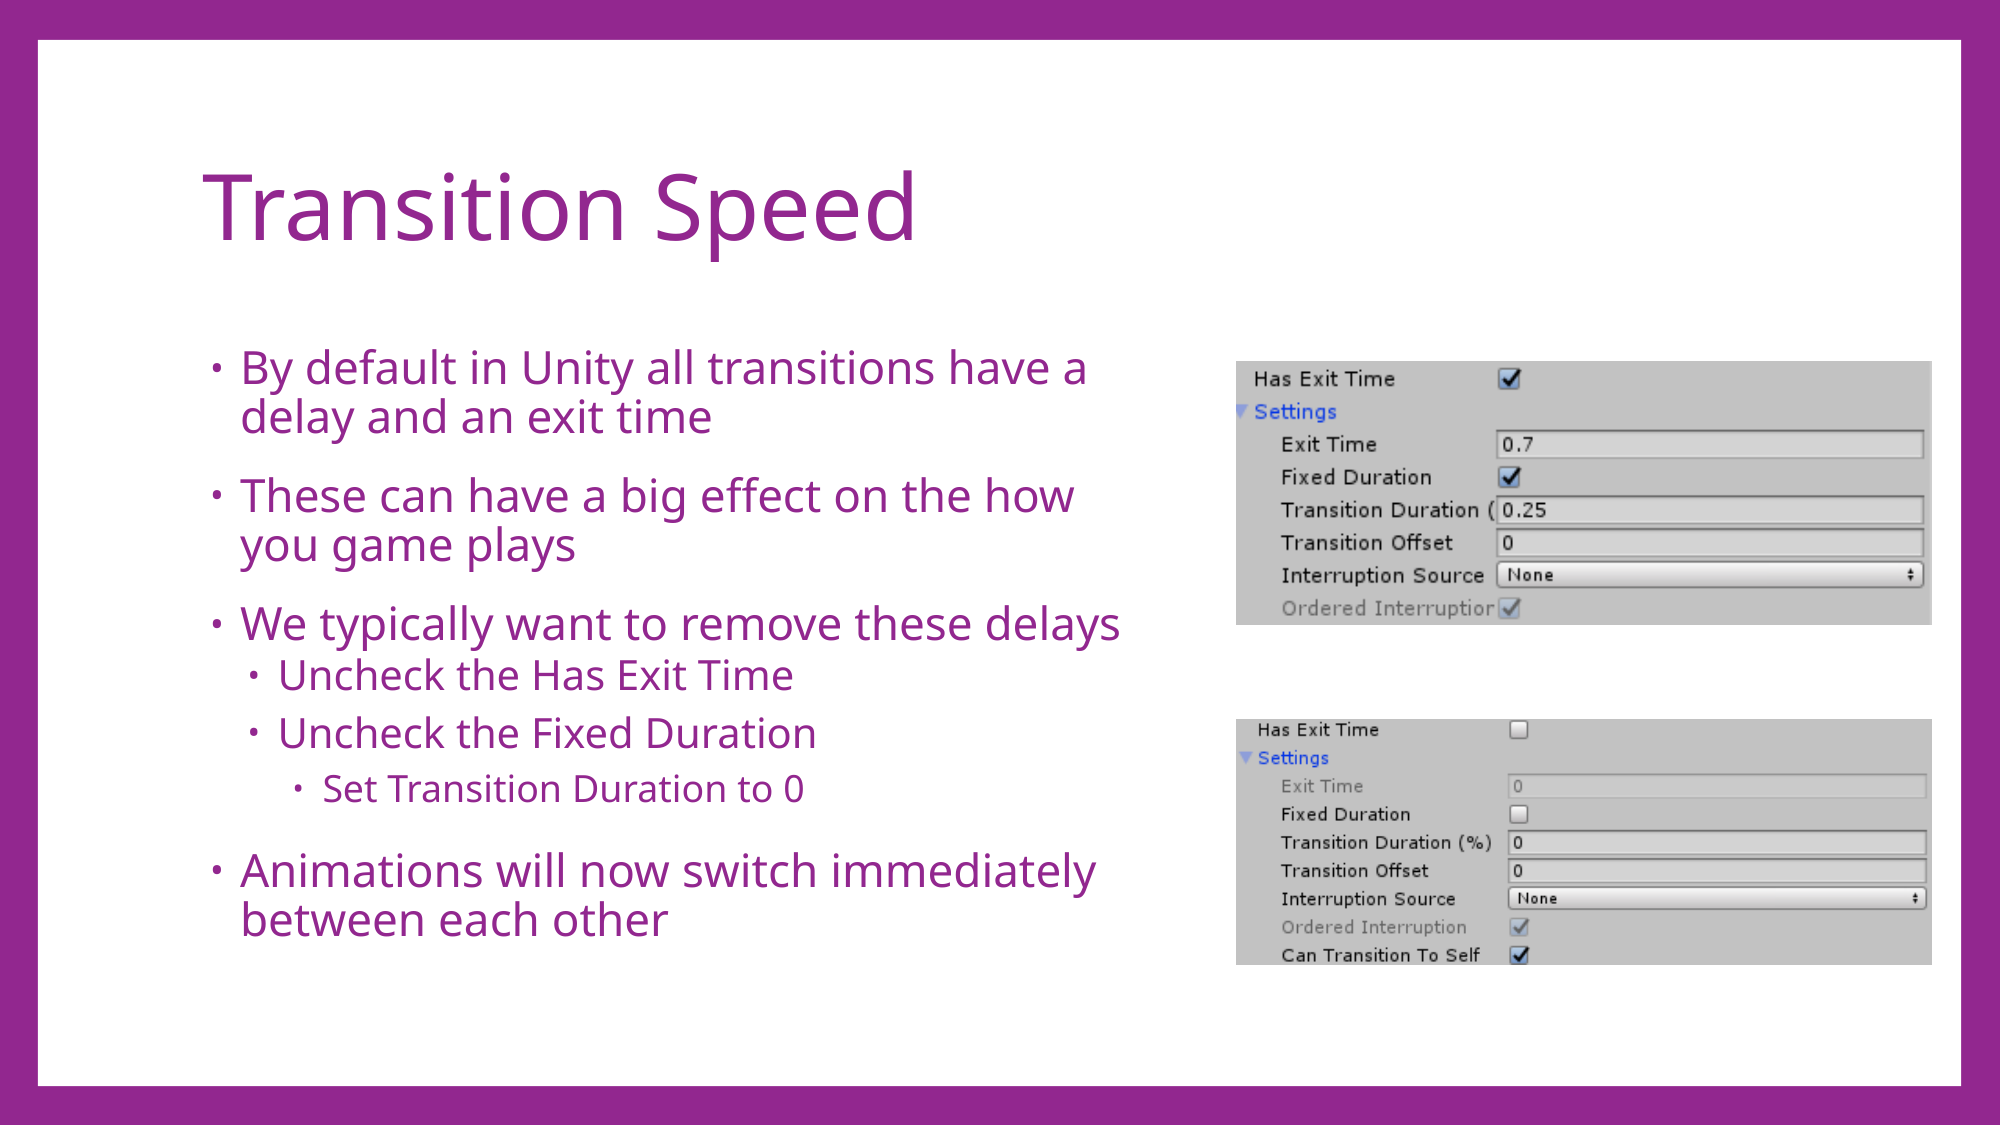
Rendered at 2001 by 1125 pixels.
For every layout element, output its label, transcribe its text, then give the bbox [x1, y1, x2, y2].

picture [1235, 719, 1932, 966]
picture [1235, 360, 1932, 626]
title Transition Speed [187, 99, 1808, 323]
list By default in Unity all transitions have a delay and an exit time These can have a big effect on the how you game plays We typically want to remove these delays Uncheck the Has Exit Time Uncheck the Fixed Duration Set Transition Duration to 0 Animations will now switch immediately between each other [187, 337, 1176, 1000]
